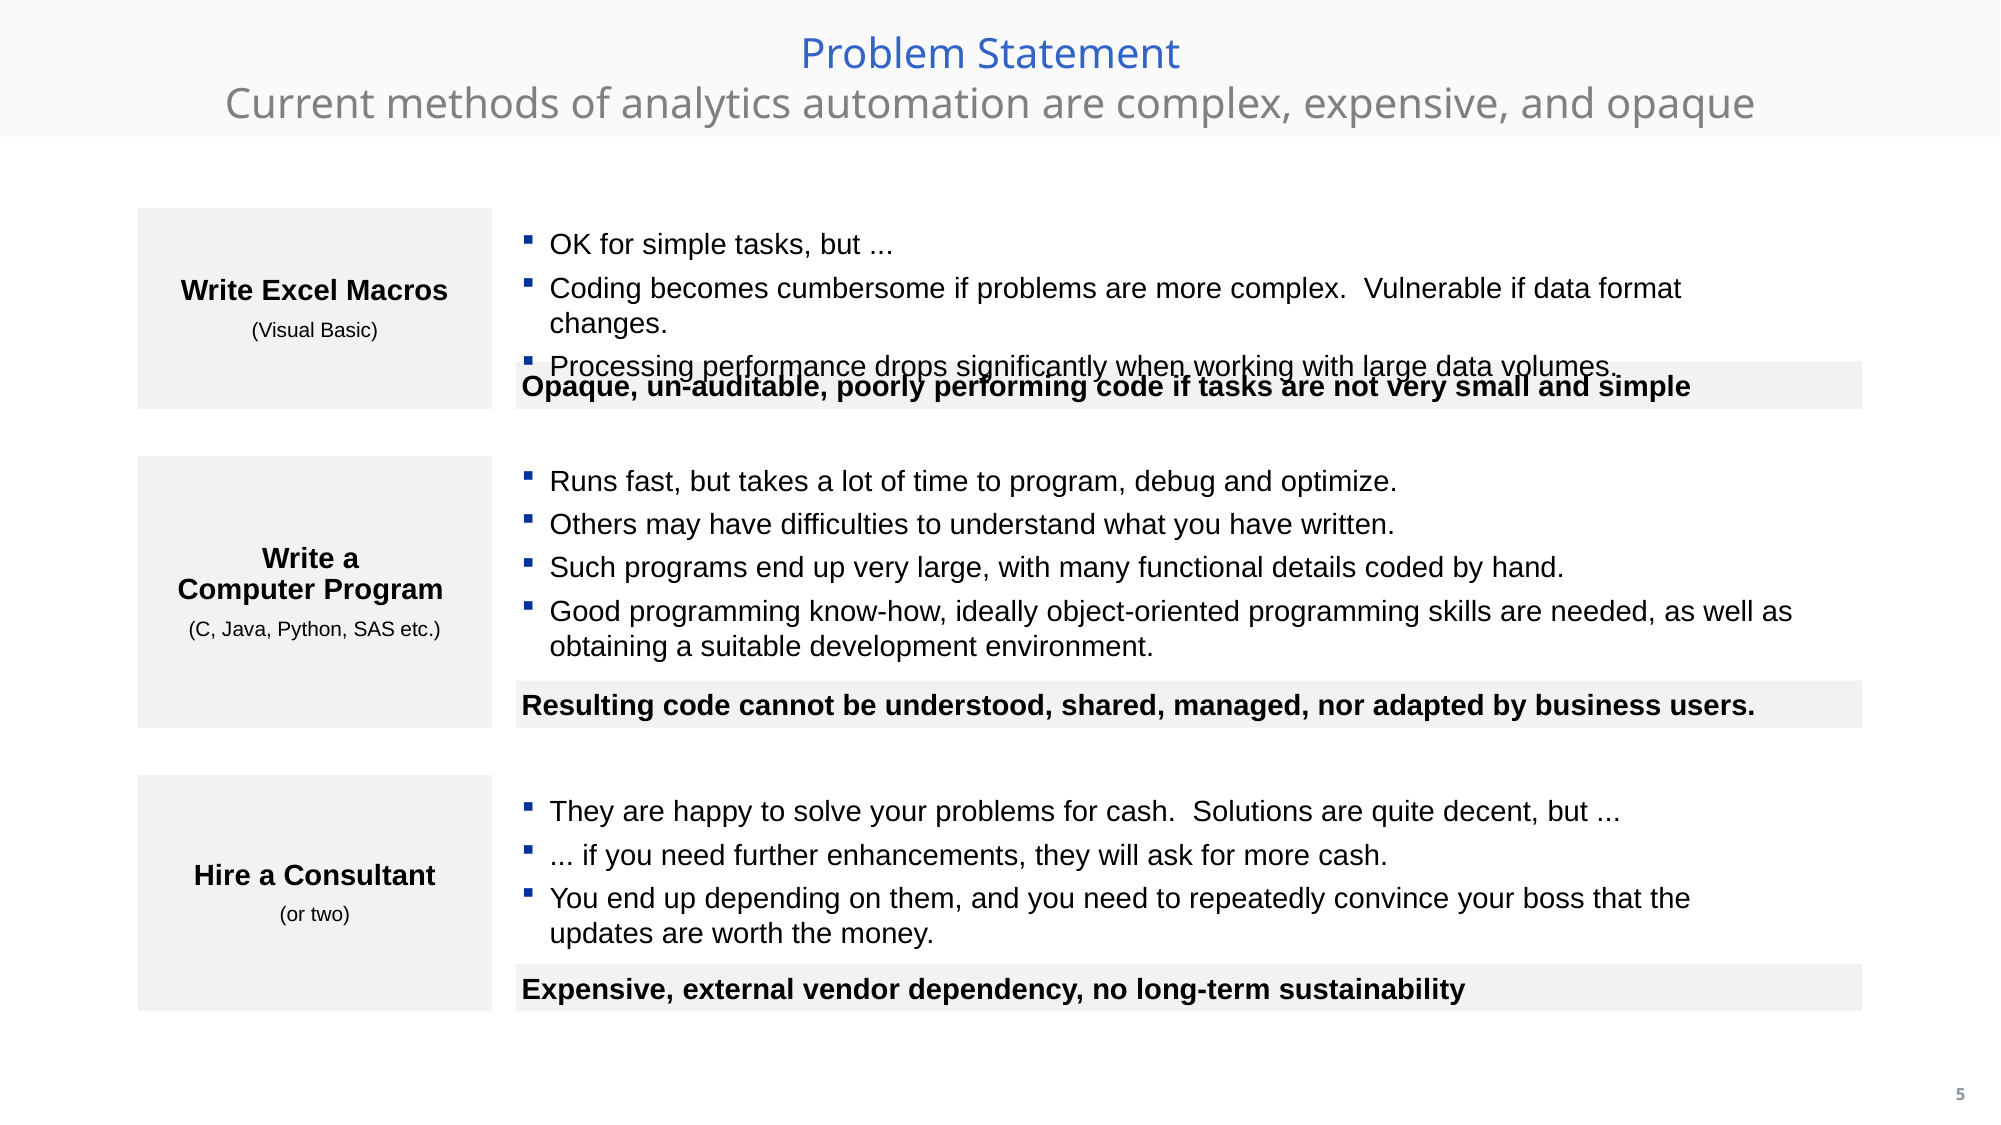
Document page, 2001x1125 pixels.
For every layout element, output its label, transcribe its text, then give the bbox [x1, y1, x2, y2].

text_box Expensive, external vendor dependency, no long-term sustainability [514, 962, 1864, 1013]
text_box Write Excel Macros (Visual Basic) [136, 206, 494, 411]
text_box OK for simple tasks, but ... Coding becomes cumbersome if problems are more complex. Vulnerable if data format changes. Processing performance drops significantly when working with large data volumes. [514, 218, 1817, 364]
title Problem Statement Current methods of analytics automation are complex, expensive, and opaque [76, 19, 1920, 137]
text_box Opaque, un-auditable, poorly performing code if tasks are not very small and simple [514, 360, 1864, 411]
text_box Hire a Consultant (or two) [136, 773, 494, 1013]
text_box Write a Computer Program (C, Java, Python, SAS etc.) [136, 454, 494, 730]
text_box Resulting code cannot be understood, shared, managed, nor adapted by business users. [514, 678, 1864, 730]
text_box They are happy to solve your problems for cash. Solutions are quite decent, but ... ... if you need further enhancements, they will ask for more cash. You end up depending on them, and you need to repeatedly convince your boss that the updates are worth the money. [514, 785, 1722, 954]
text_box Runs fast, but takes a lot of time to program, debug and optimize. Others may have difficulties to understand what you have written. Such programs end up very large, with many functional details coded by hand. Good programming know-how, ideally object-oriented programming skills are needed, as well as obtaining a suitable development environment. [514, 454, 1805, 671]
